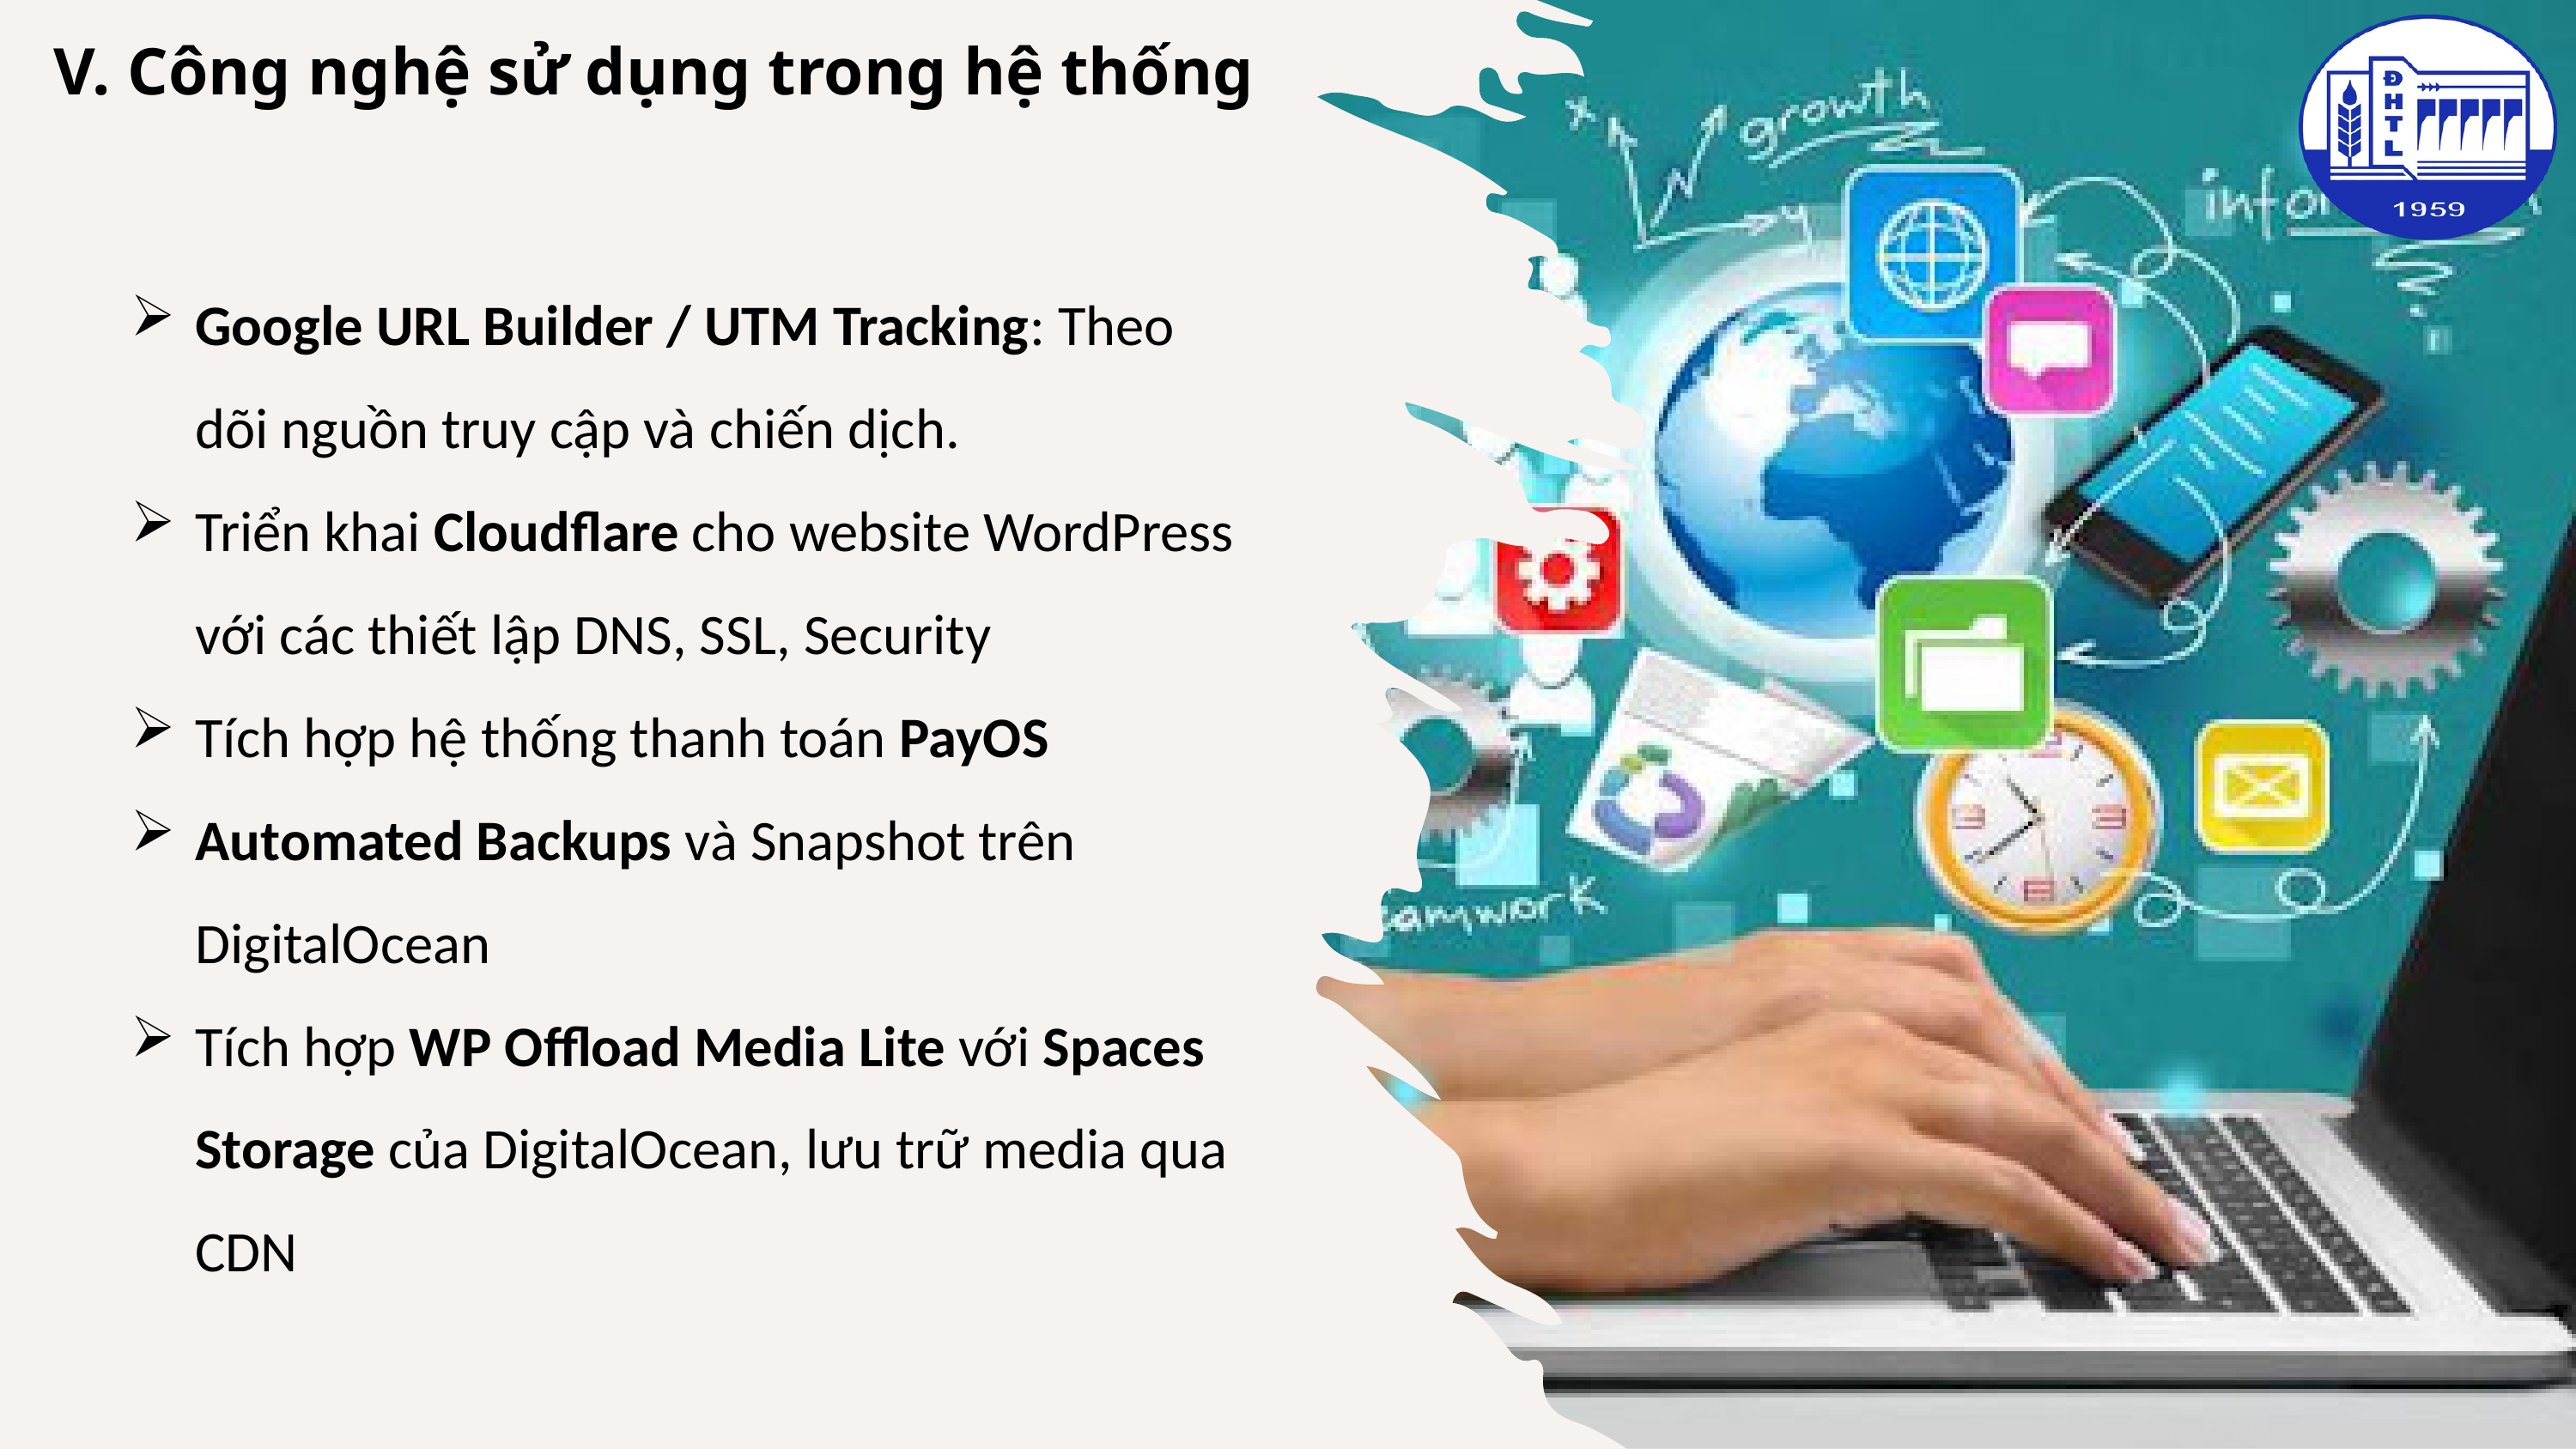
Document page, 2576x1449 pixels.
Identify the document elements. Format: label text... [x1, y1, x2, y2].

text_box V. Công nghệ sử dụng trong hệ thống [53, 37, 1311, 108]
picture [1315, 0, 2576, 1449]
text_box Google URL Builder / UTM Tracking: Theo dõi nguồn truy cập và chiến dịch. Triển khai Cloudflare cho website WordPress với các thiết lập DNS, SSL, Security Tích hợp hệ thống thanh toán PayOS Automated Backups và Snapshot trên DigitalOcean Tích hợp WP Offload Media Lite với Spaces Storage của DigitalOcean, lưu trữ media qua CDN [21, 247, 1261, 1309]
text_box [0, 0, 1314, 1449]
